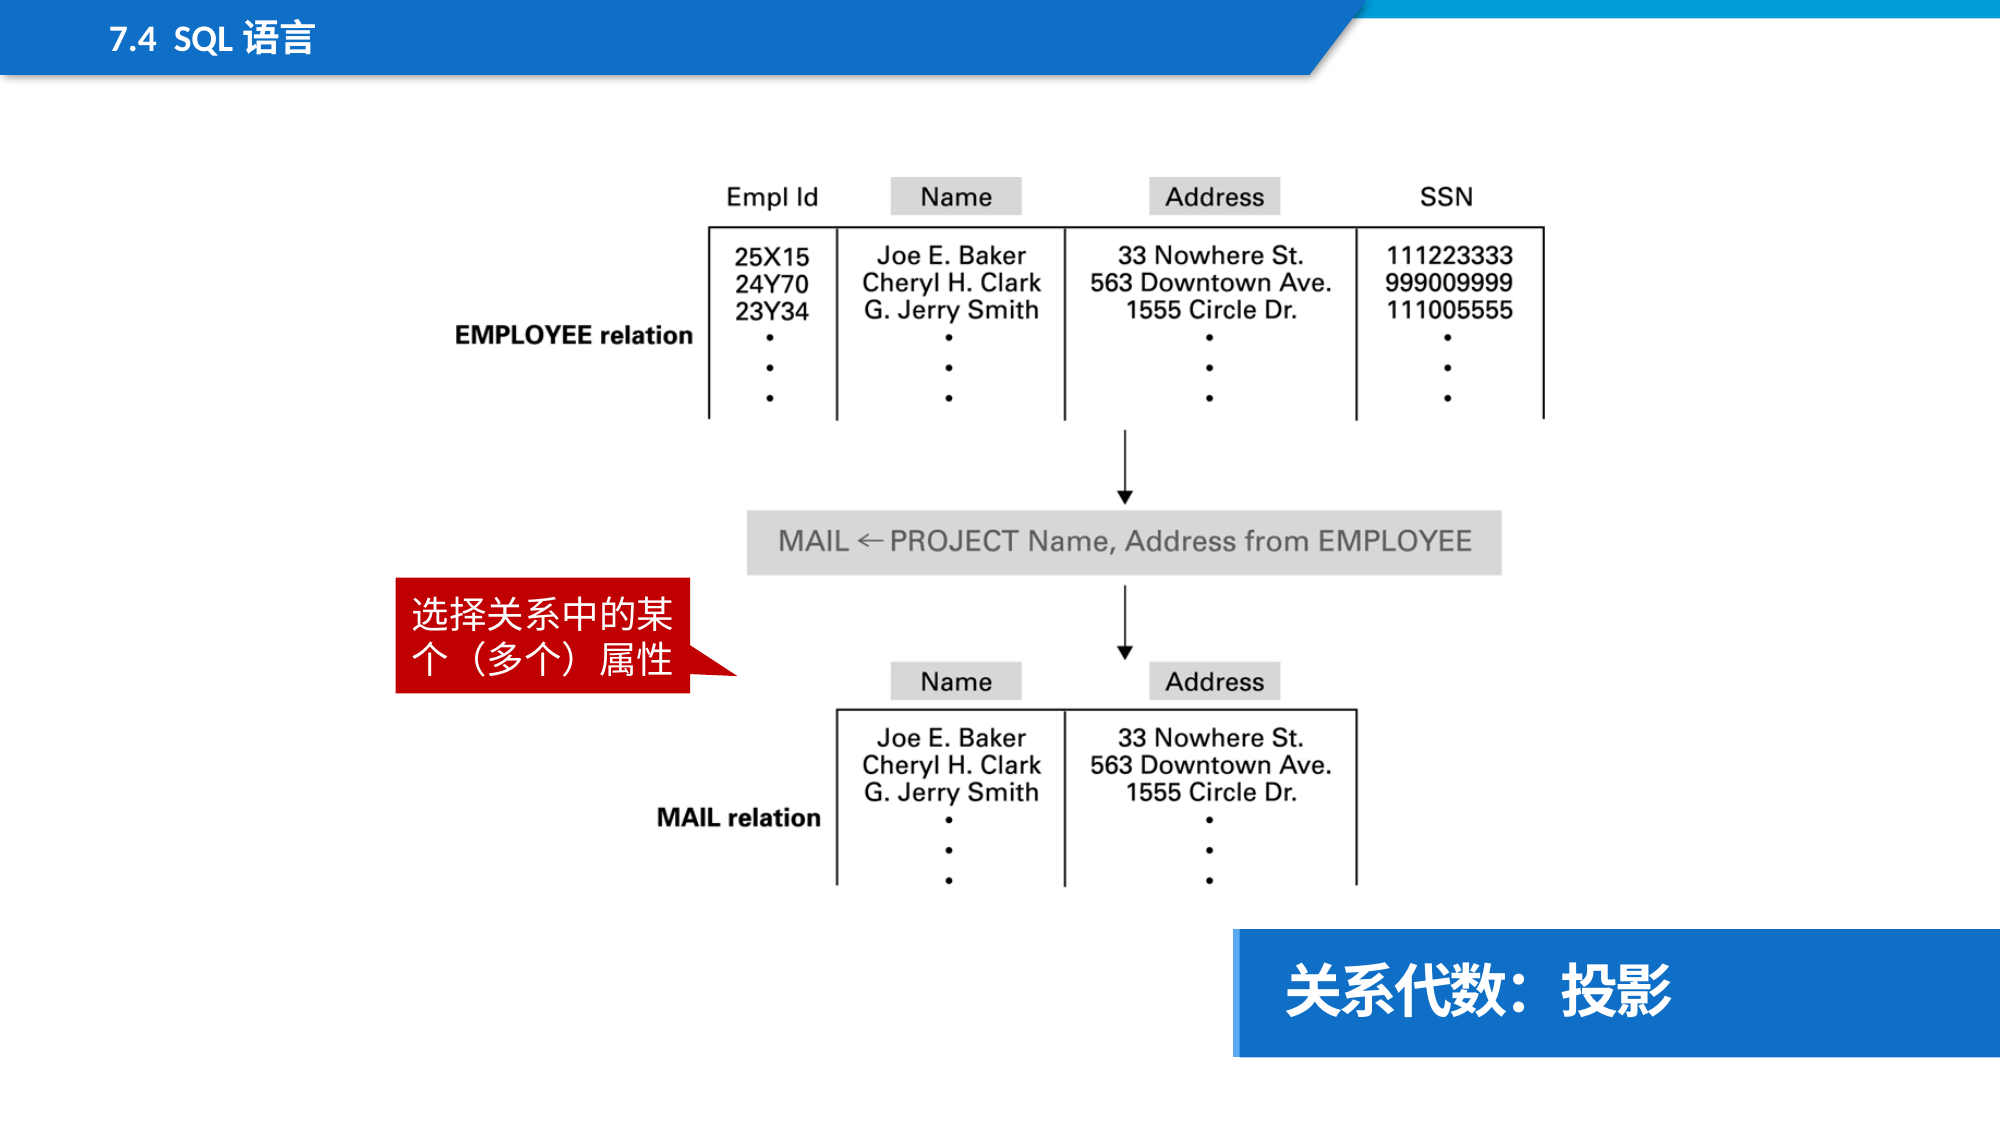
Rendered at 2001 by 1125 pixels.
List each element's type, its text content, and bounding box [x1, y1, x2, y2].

list 7.4 SQL语言 [93, 11, 1138, 68]
text_box 选择关系中的某个（多个）属性 [394, 576, 455, 695]
picture [455, 177, 1545, 895]
list 关系代数：投影 [1239, 929, 2000, 1058]
